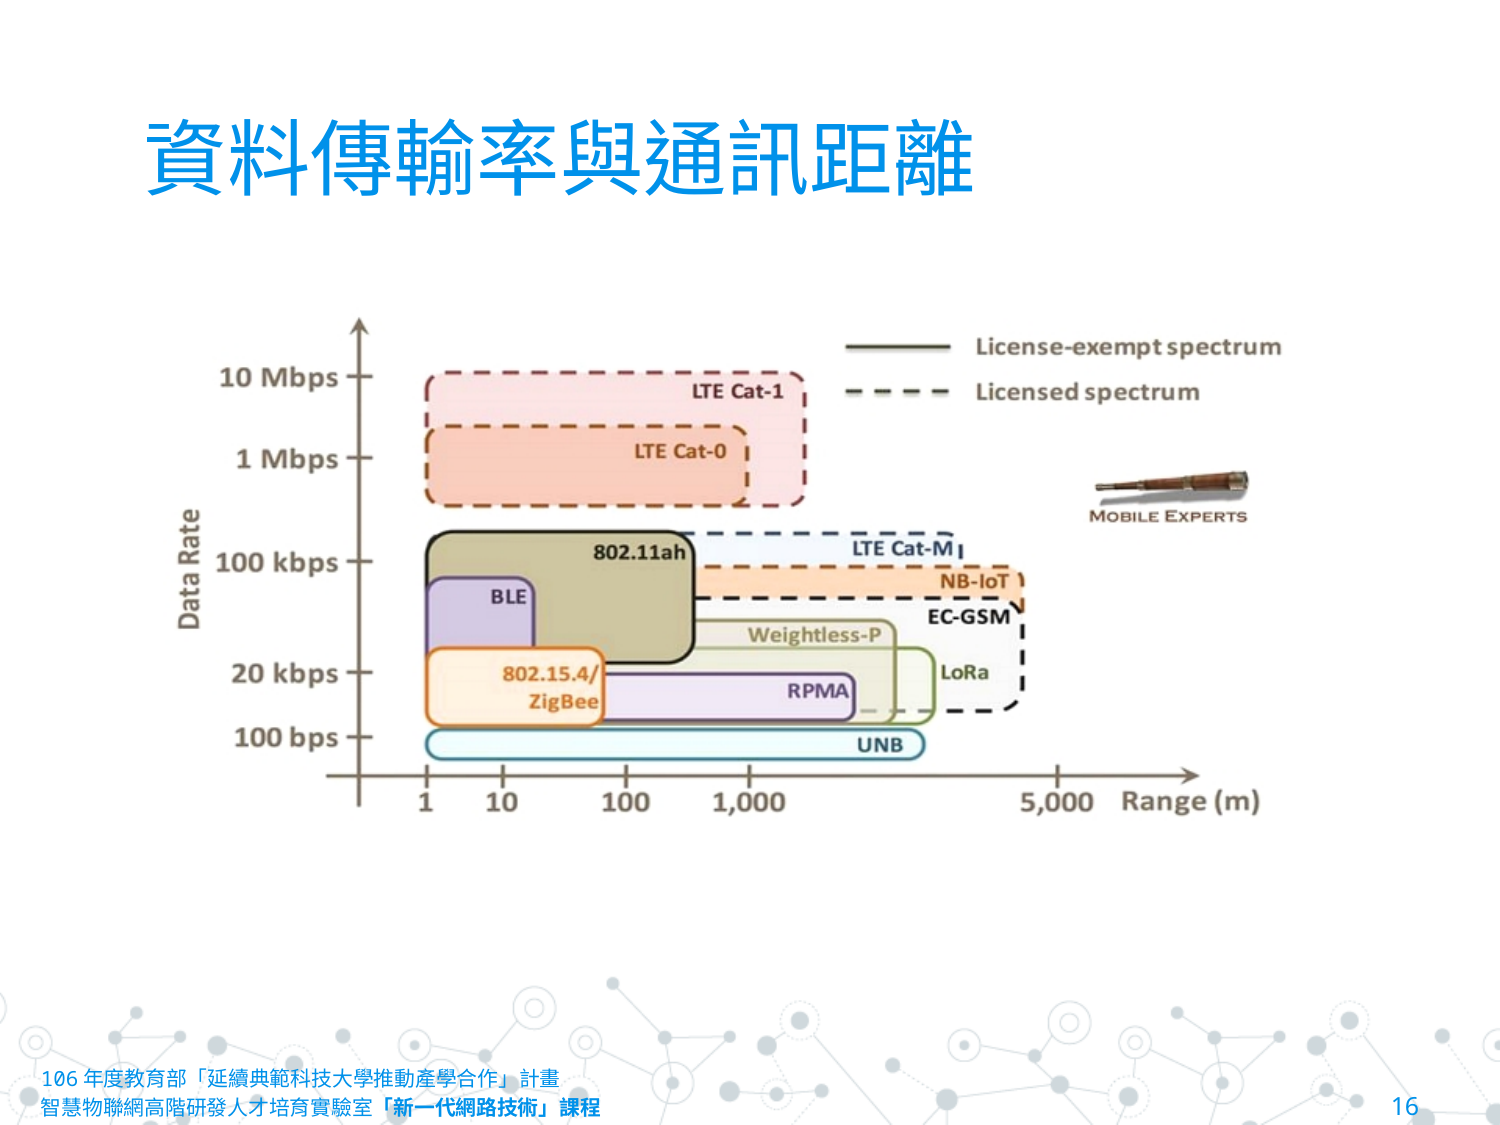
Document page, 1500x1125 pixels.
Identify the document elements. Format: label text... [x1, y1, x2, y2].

footer 106年度教育部「延續典範科技大學推動產學合作」計畫 智慧物聯網高階研發人才培育實驗室「新一代網路技術」課程 16 [25, 1065, 1475, 1125]
title 資料傳輸率與通訊距離 [128, 67, 1372, 222]
picture [0, 0, 1500, 1125]
